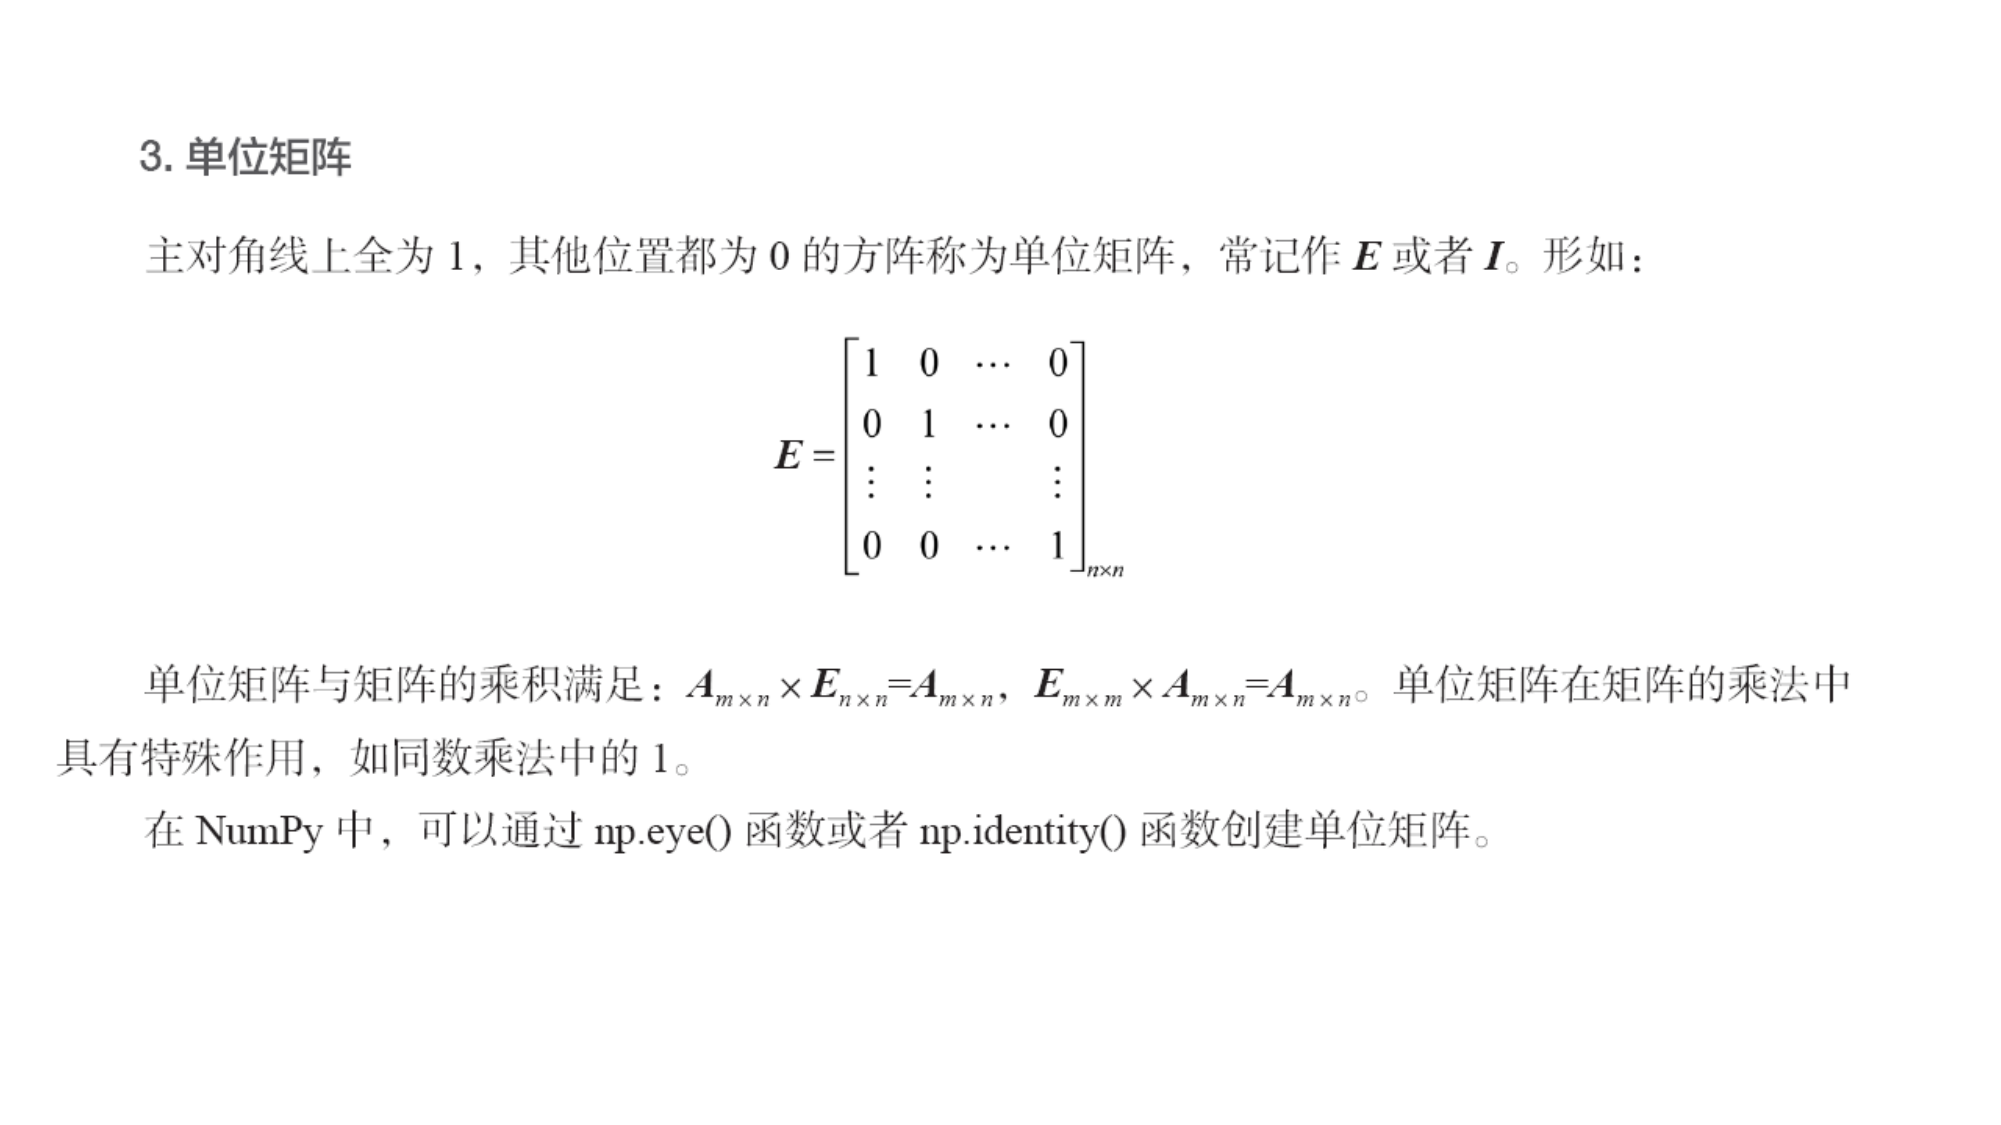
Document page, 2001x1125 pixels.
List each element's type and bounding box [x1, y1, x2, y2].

picture [51, 126, 1899, 874]
